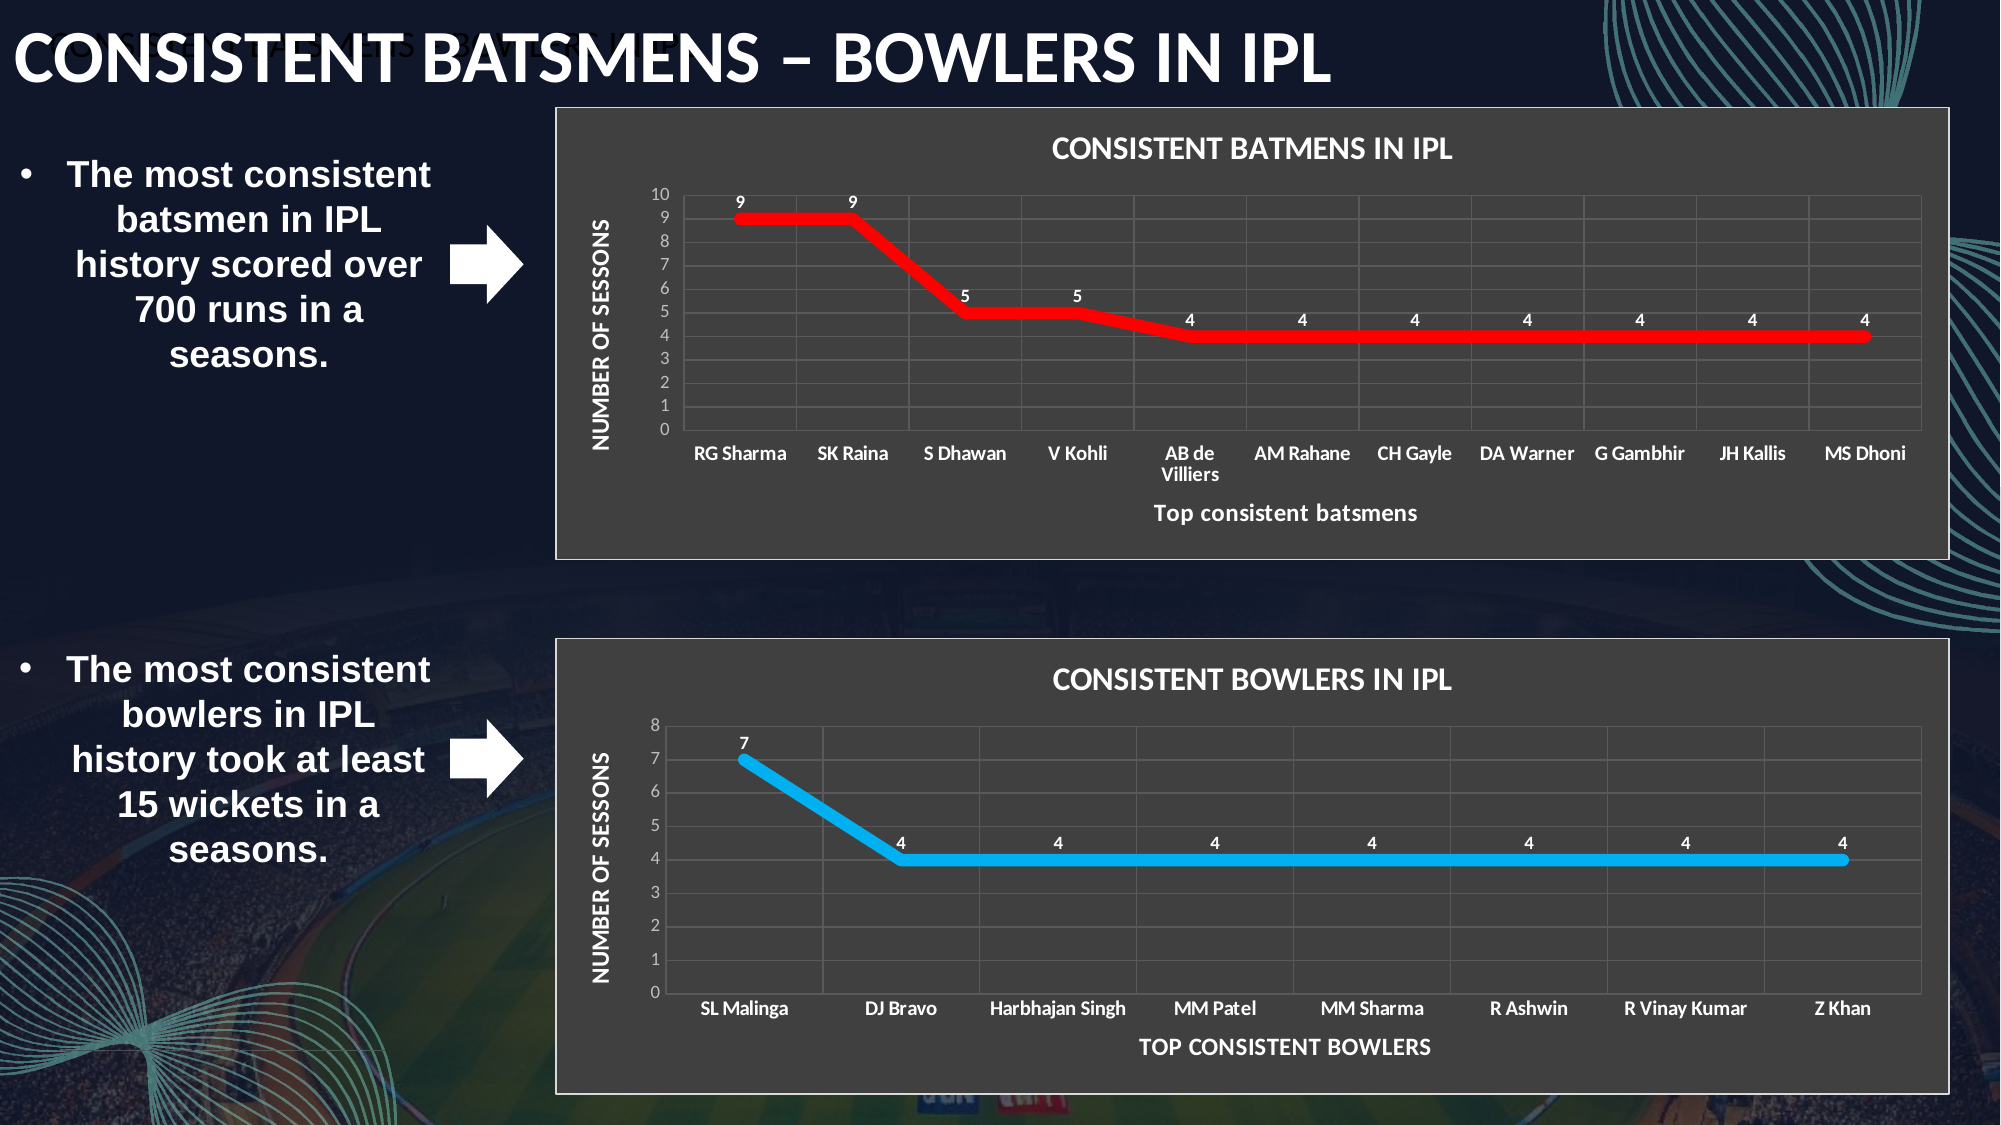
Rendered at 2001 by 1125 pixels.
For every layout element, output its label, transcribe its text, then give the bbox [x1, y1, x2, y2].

text_box The most consistent bowlers in IPL history took at least 15 wickets in a seasons. [0, 637, 450, 878]
chart [555, 106, 1950, 561]
text_box [450, 224, 524, 305]
text_box [450, 718, 524, 799]
text_box CONSISTENT BATSMENS – BOWLERS IN IPL [0, 0, 2000, 105]
chart [555, 637, 1950, 1095]
text_box The most consistent batsmen in IPL history scored over 700 runs in a seasons. [1, 143, 450, 383]
